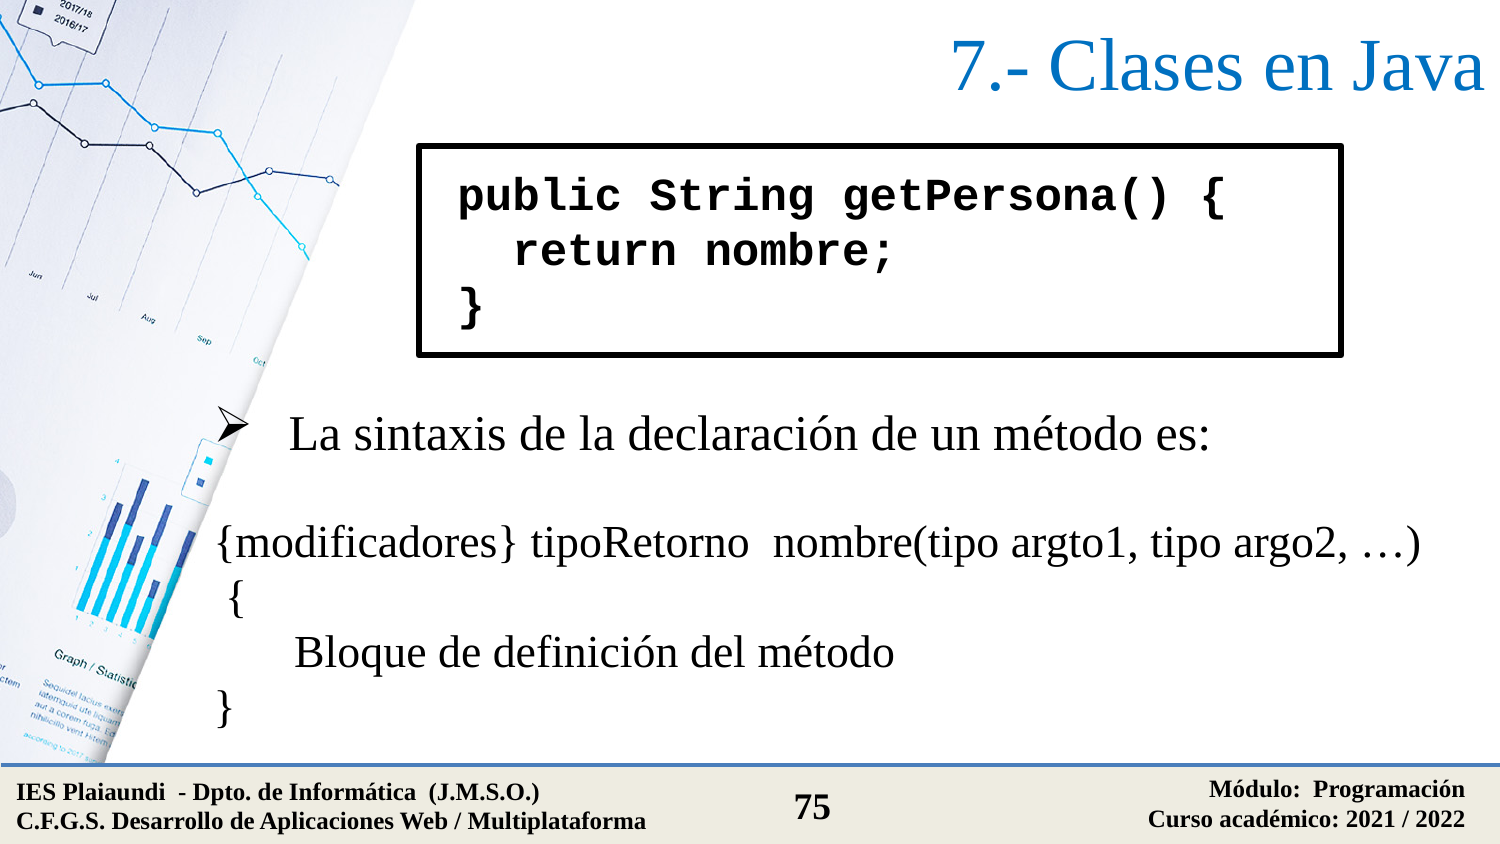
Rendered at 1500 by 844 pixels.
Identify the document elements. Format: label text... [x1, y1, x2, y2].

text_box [1, 764, 1500, 844]
title 7.- Clases en Java [1, 0, 1500, 122]
text_box {modificadores} tipoRetorno nombre(tipo argto1, tipo argo2, …) { Bloque de definición del método } [198, 504, 1456, 740]
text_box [418, 145, 1342, 356]
picture [0, 0, 1500, 763]
text_box La sintaxis de la declaración de un método es: [198, 393, 1464, 468]
